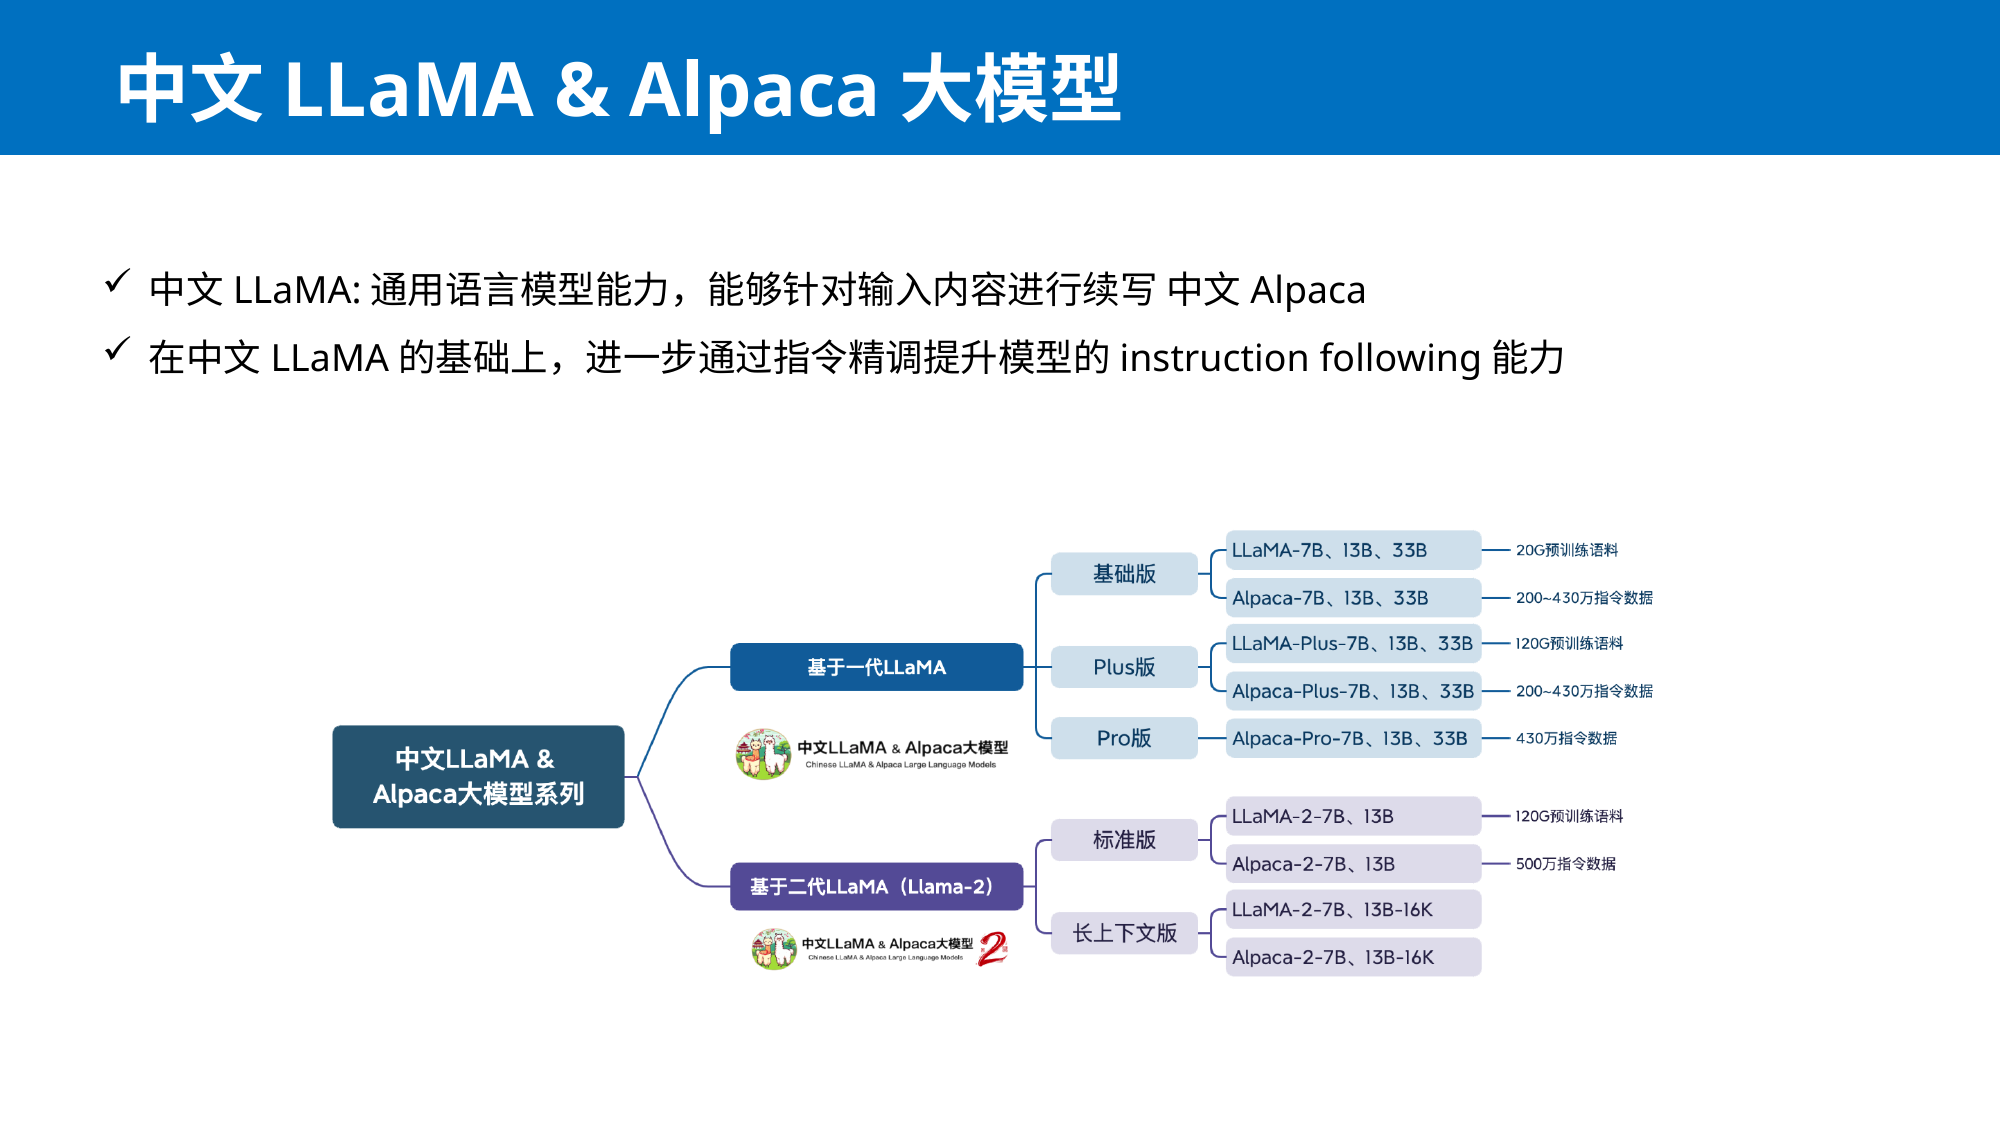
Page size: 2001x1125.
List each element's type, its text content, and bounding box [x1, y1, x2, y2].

picture [303, 518, 1667, 994]
title 中文LLaMA & Alpaca大模型 [99, 0, 1863, 139]
text_box 中文LLaMA:通用语言模型能力，能够针对输入内容进行续写 中文Alpaca 在中文LLaMA的基础上，进一步通过指令精调提升模型的instruction following能力 [87, 236, 1883, 387]
